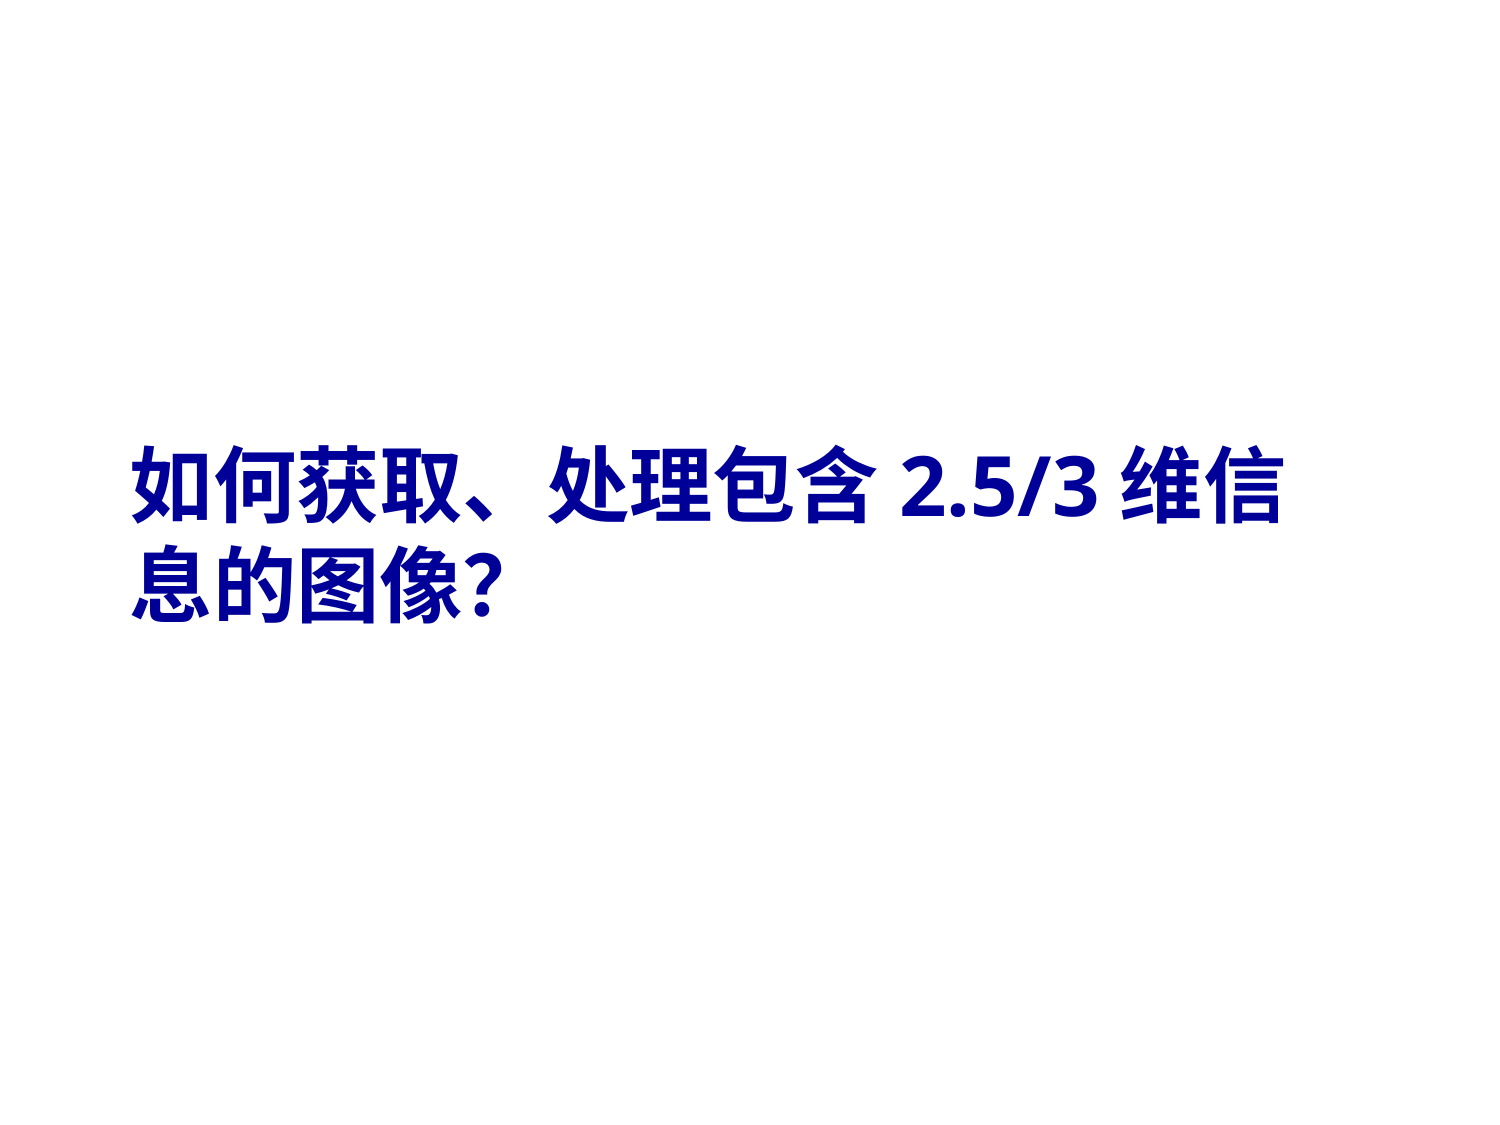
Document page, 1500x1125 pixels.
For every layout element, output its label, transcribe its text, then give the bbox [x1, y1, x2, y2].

text_box 如何获取、处理包含2.5/3维信息的图像？ [115, 458, 1347, 609]
